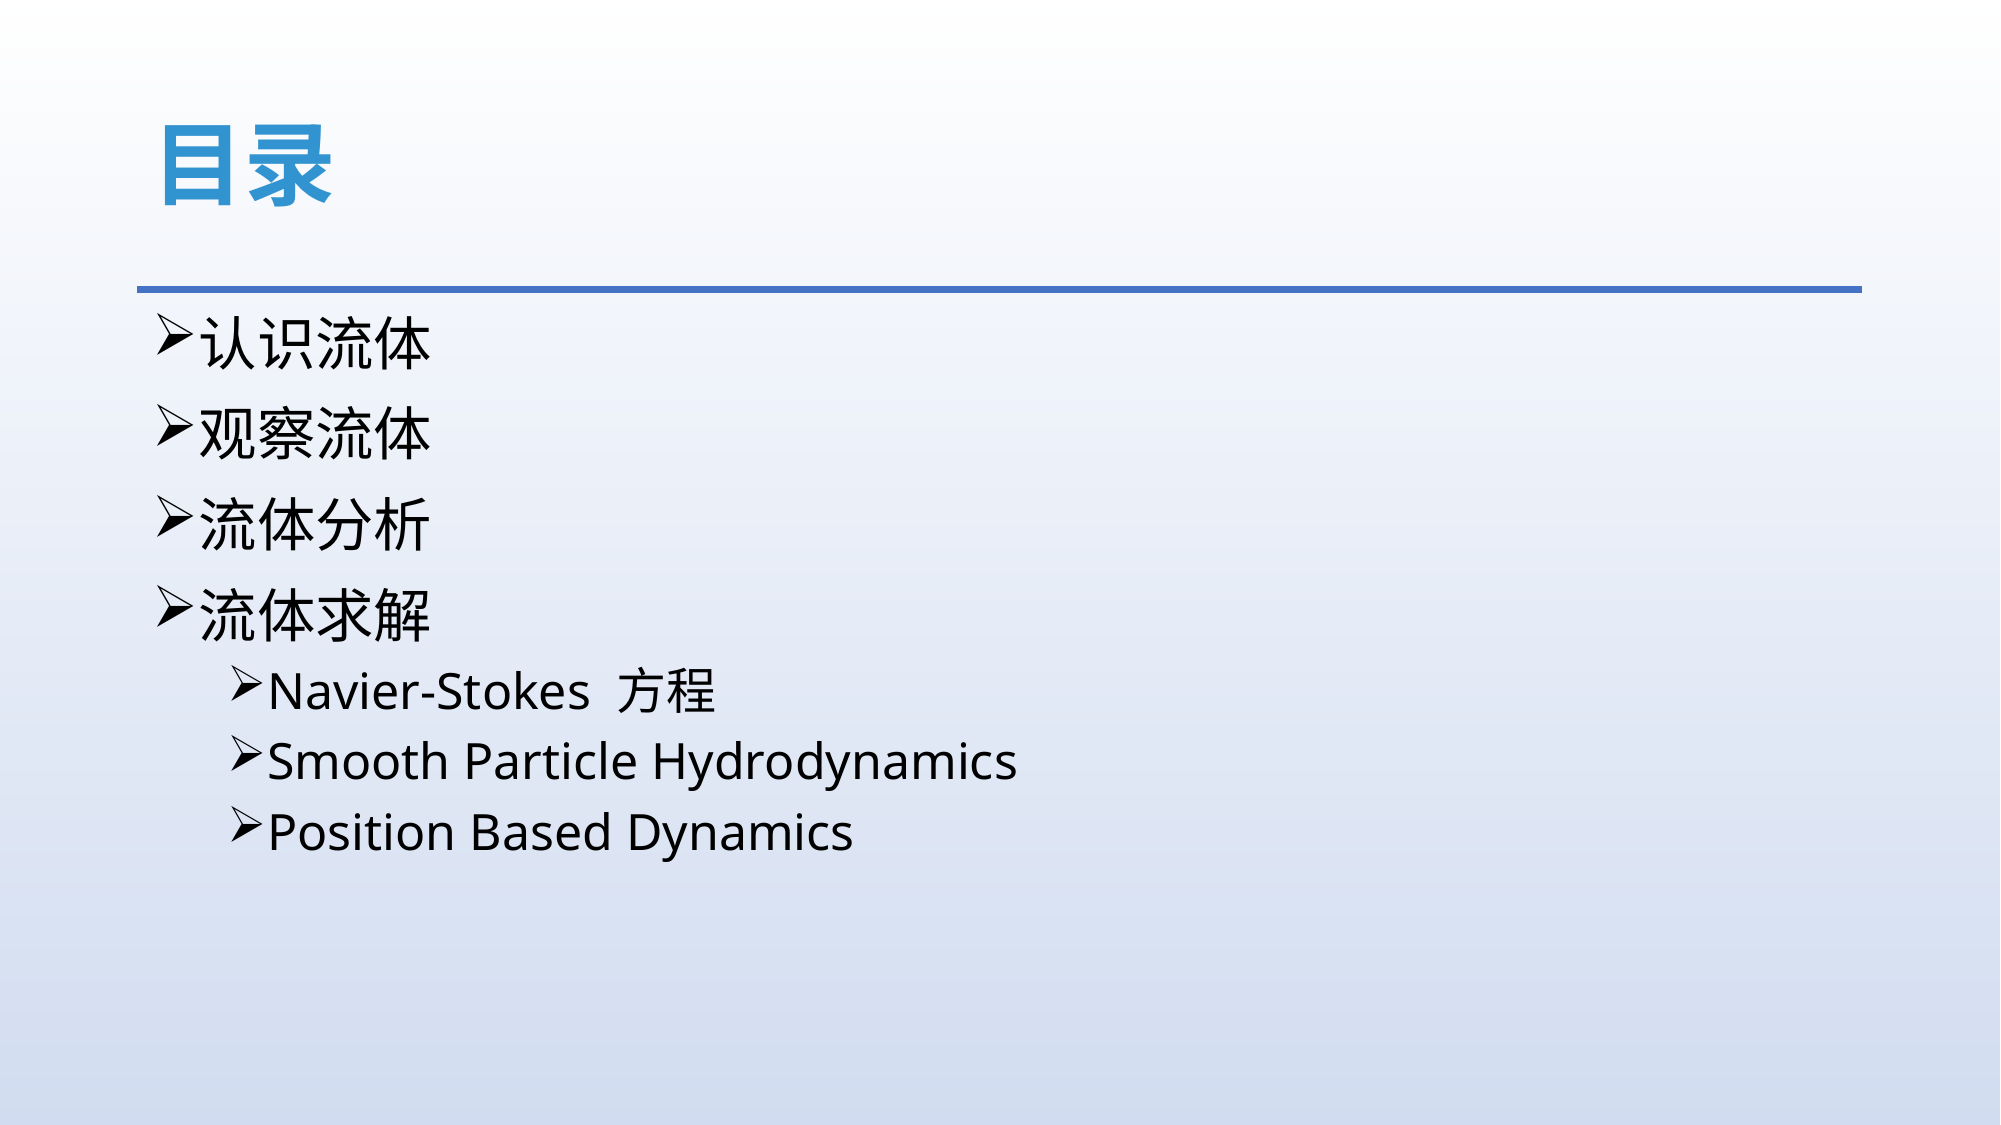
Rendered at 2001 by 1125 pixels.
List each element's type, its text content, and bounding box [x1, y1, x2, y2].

list 认识流体 观察流体 流体分析 流体求解 Navier-Stokes 方程 Smooth Particle Hydrodynamics Position Based Dynamics [137, 299, 1863, 1014]
title 目录 [137, 59, 1863, 278]
